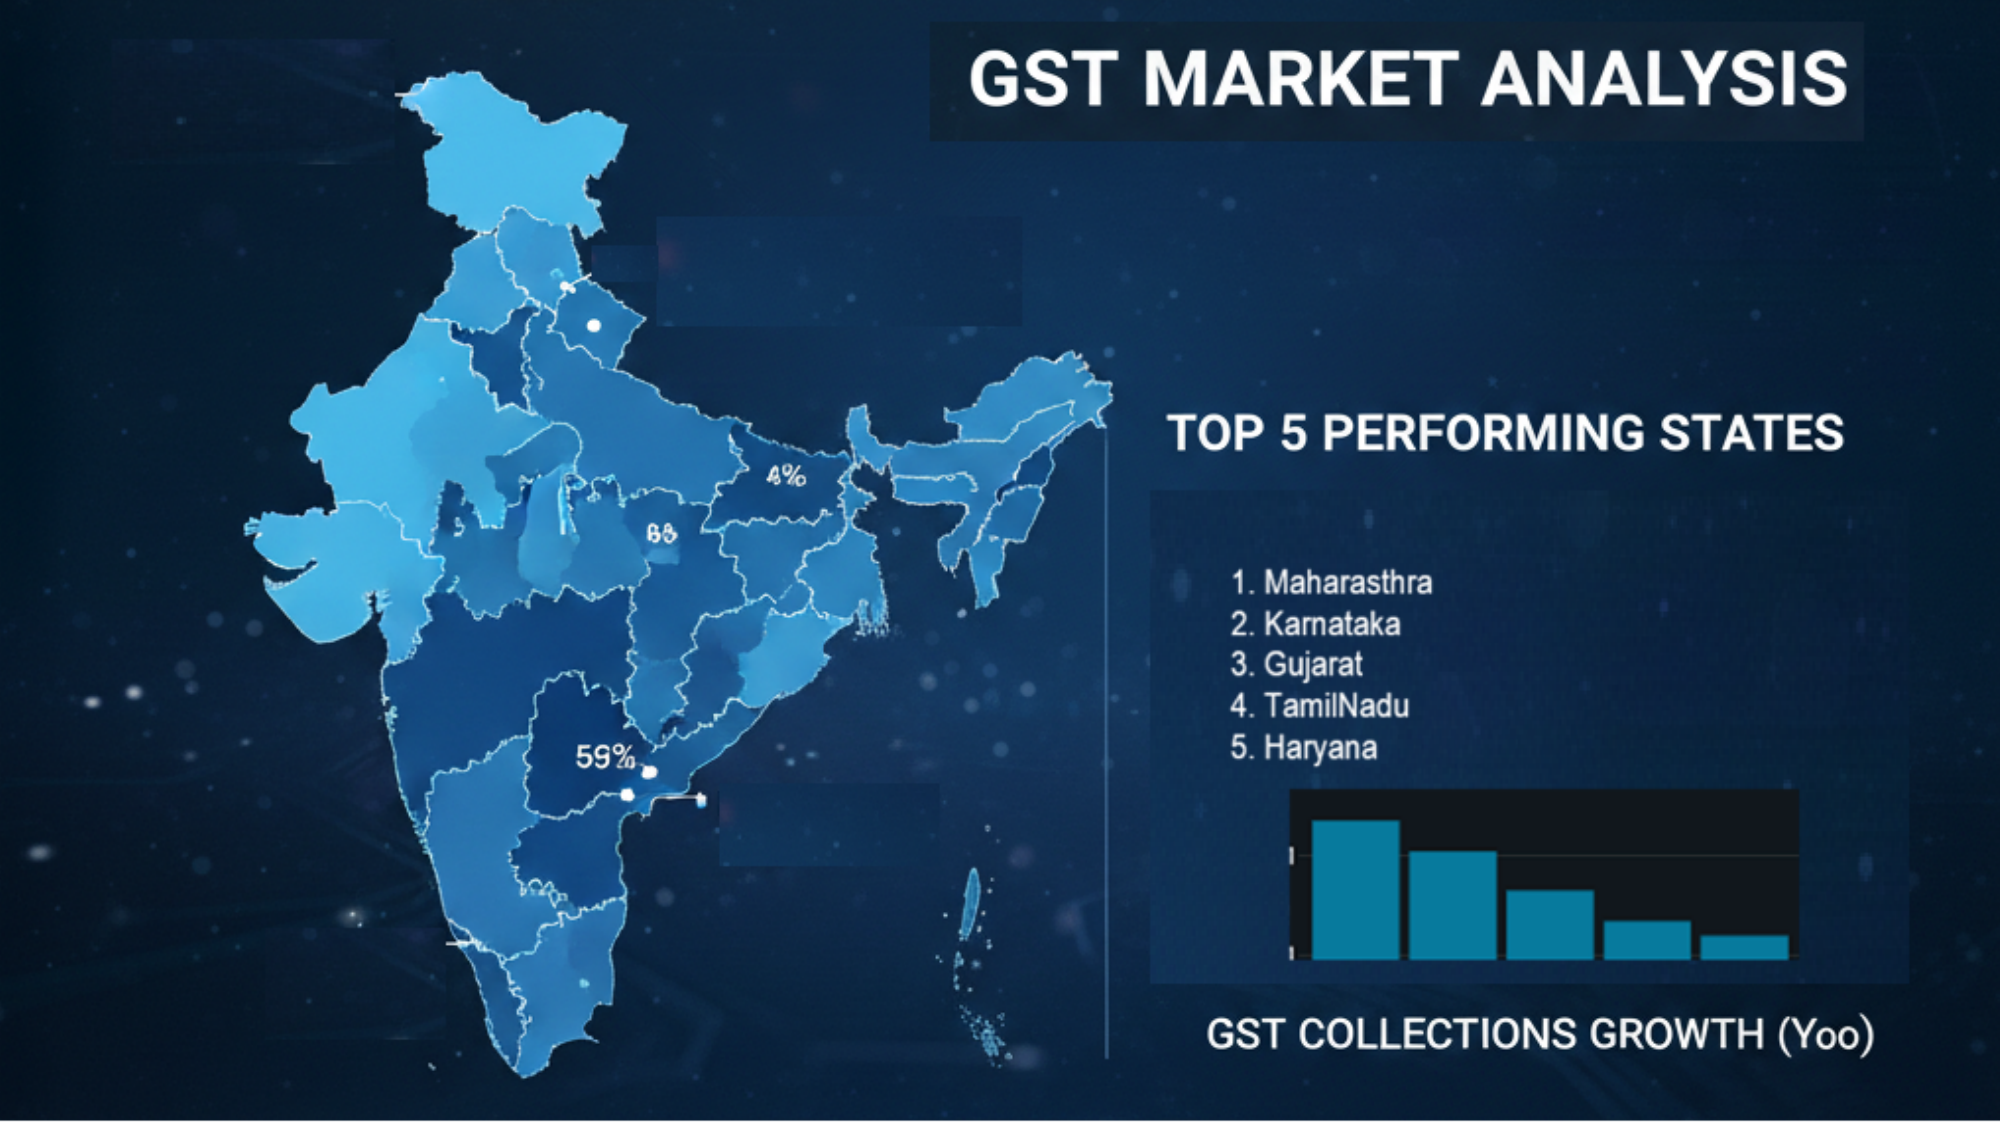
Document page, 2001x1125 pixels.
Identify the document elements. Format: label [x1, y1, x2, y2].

list [0, 0, 2000, 1125]
